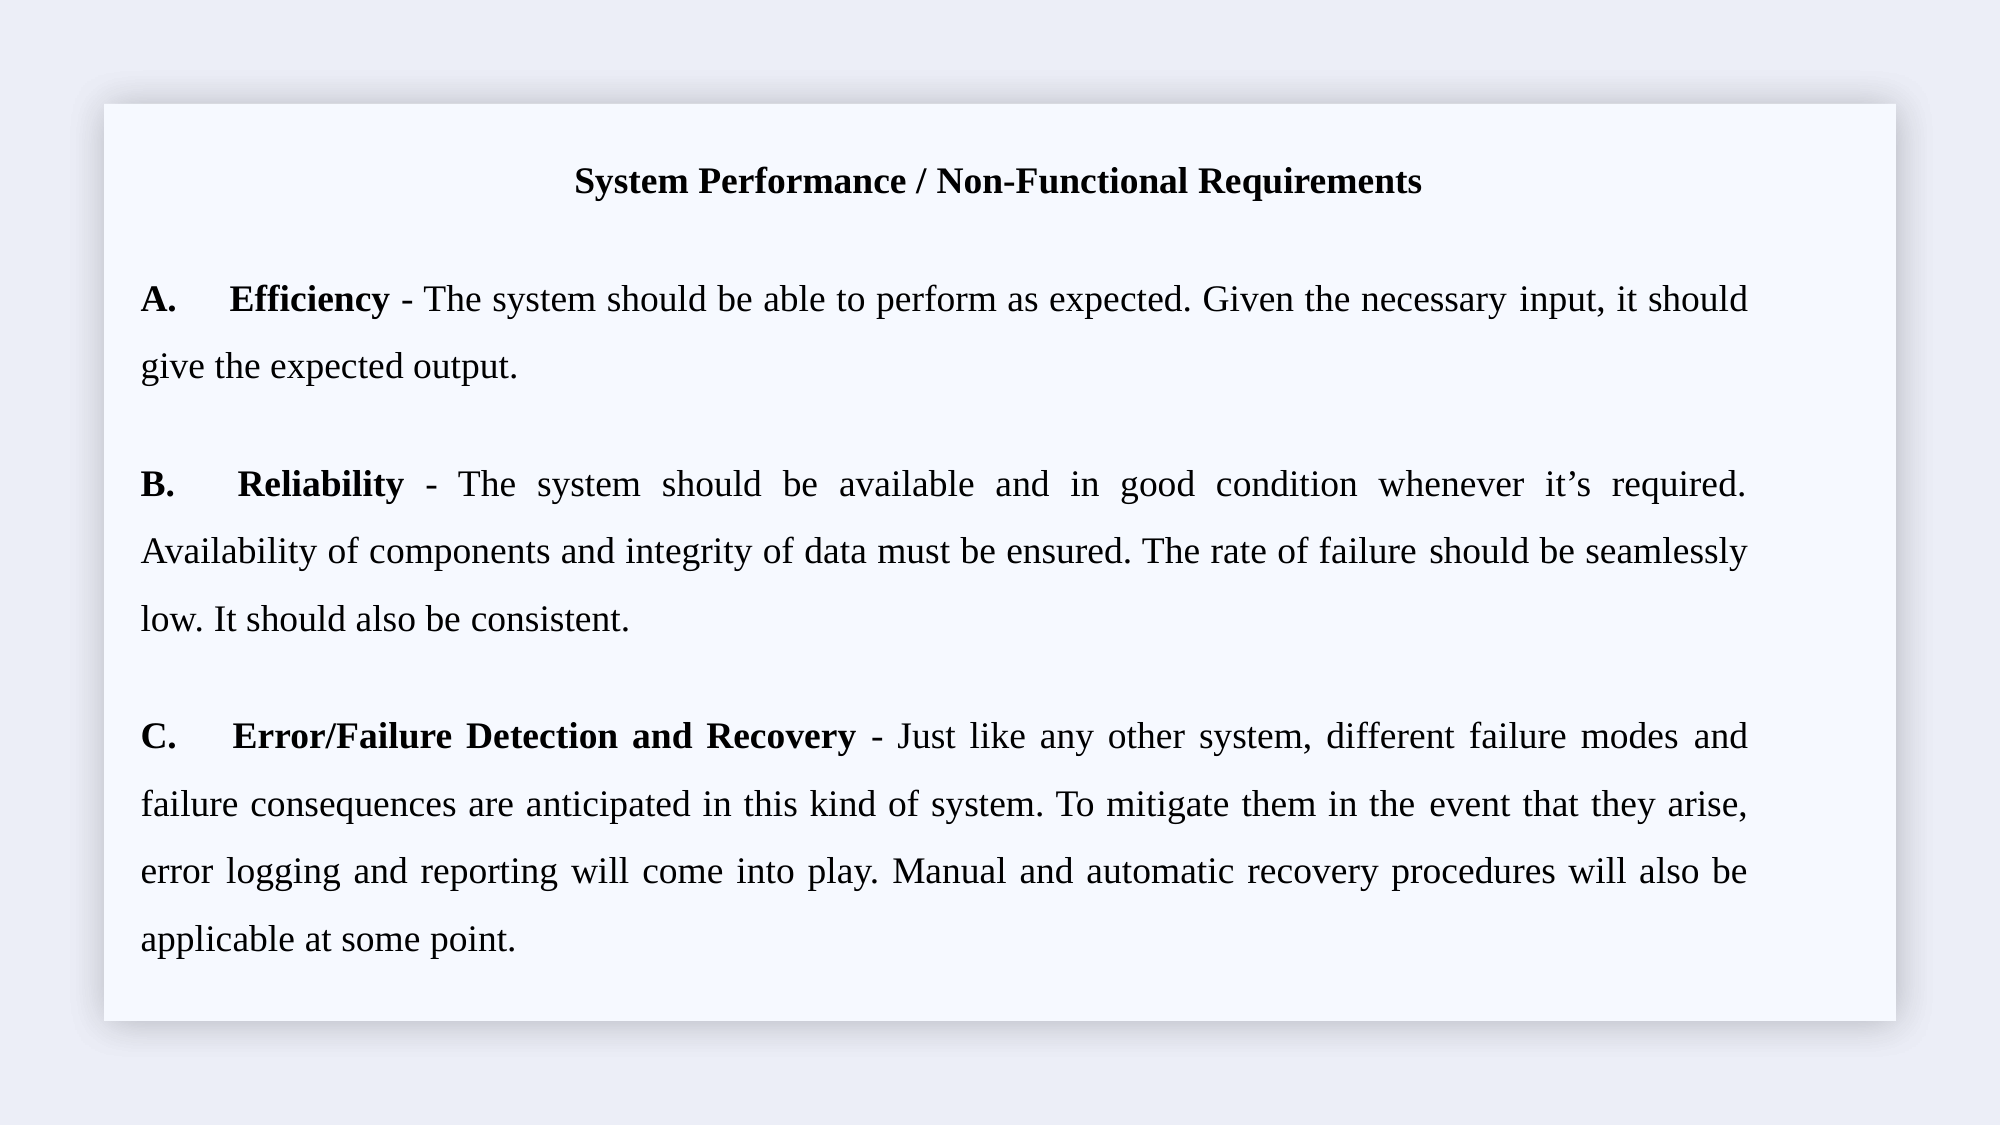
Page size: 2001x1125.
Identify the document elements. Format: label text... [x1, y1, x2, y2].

list System Performance / Non-Functional Requirements A. Efficiency - The system should be able to perform as expected. Given the necessary input, it should give the expected output. B. Reliability - The system should be available and in good condition whenever it’s required. Availability of components and integrity of data must be ensured. The rate of failure should be seamlessly low. It should also be consistent. C. Error/Failure Detection and Recovery - Just like any other system, different failure modes and failure consequences are anticipated in this kind of system. To mitigate them in the event that they arise, error logging and reporting will come into play. Manual and automatic recovery procedures will also be applicable at some point. [140, 126, 1842, 1014]
